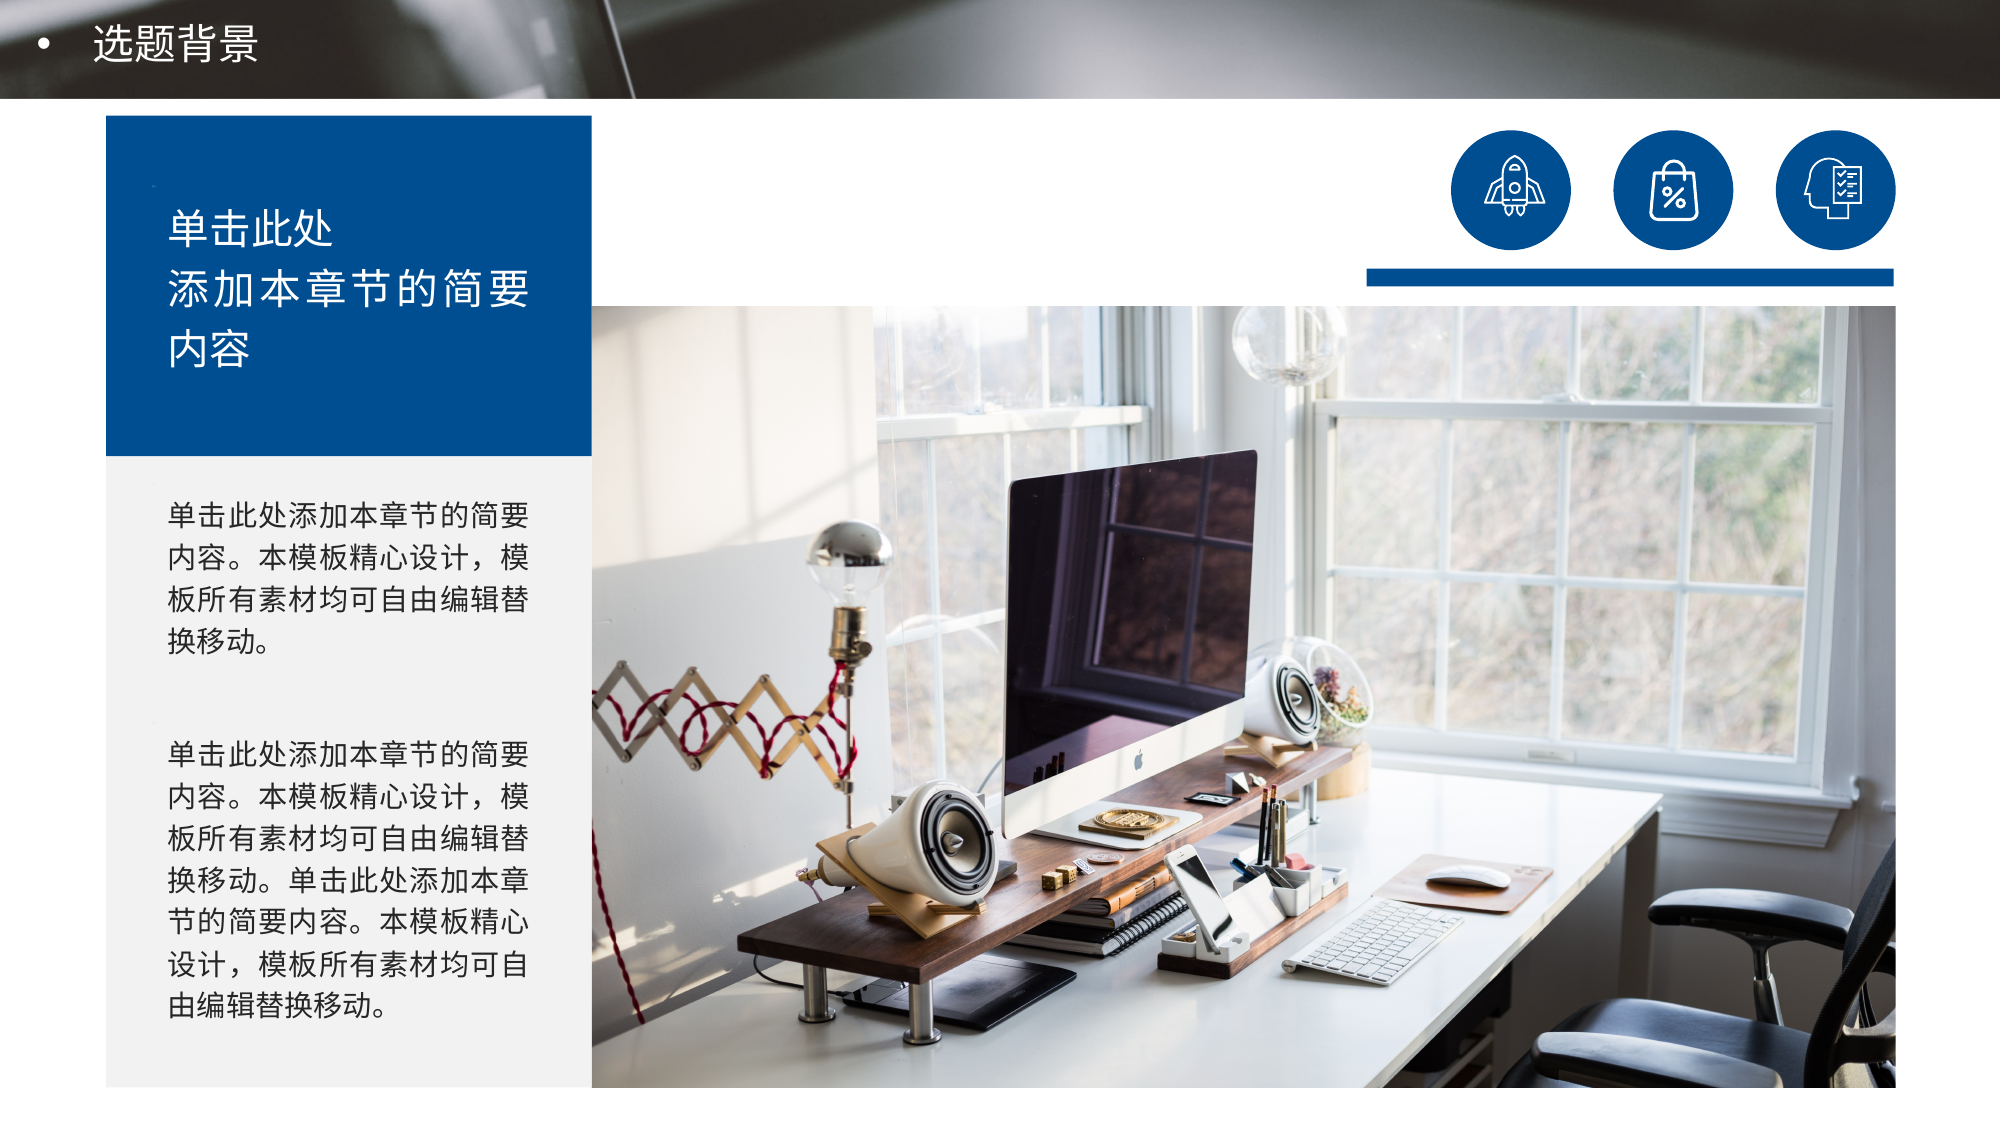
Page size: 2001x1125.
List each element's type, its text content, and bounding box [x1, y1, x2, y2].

text_box 单击此处添加本章节的简要内容。本模板精心设计，模板所有素材均可自由编辑替换移动。单击此处添加本章节的简要内容。本模板精心设计，模板所有素材均可自由编辑替换移动。 [152, 721, 545, 1030]
text_box 单击此处添加本章节的简要内容。本模板精心设计，模板所有素材均可自由编辑替换移动。 [152, 483, 545, 666]
text_box [1450, 129, 1572, 252]
text_box [1366, 268, 1895, 287]
text_box [105, 115, 593, 457]
text_box 选题背景 [21, 10, 287, 76]
text_box [1612, 129, 1735, 252]
text_box [593, 305, 1897, 1088]
text_box 单击此处 添加本章节的简要内容 [152, 185, 545, 381]
text_box [1649, 159, 1699, 222]
text_box [1484, 155, 1546, 217]
text_box [1774, 129, 1897, 252]
text_box [1803, 157, 1862, 220]
picture [0, 0, 2000, 98]
text_box [105, 457, 593, 1088]
